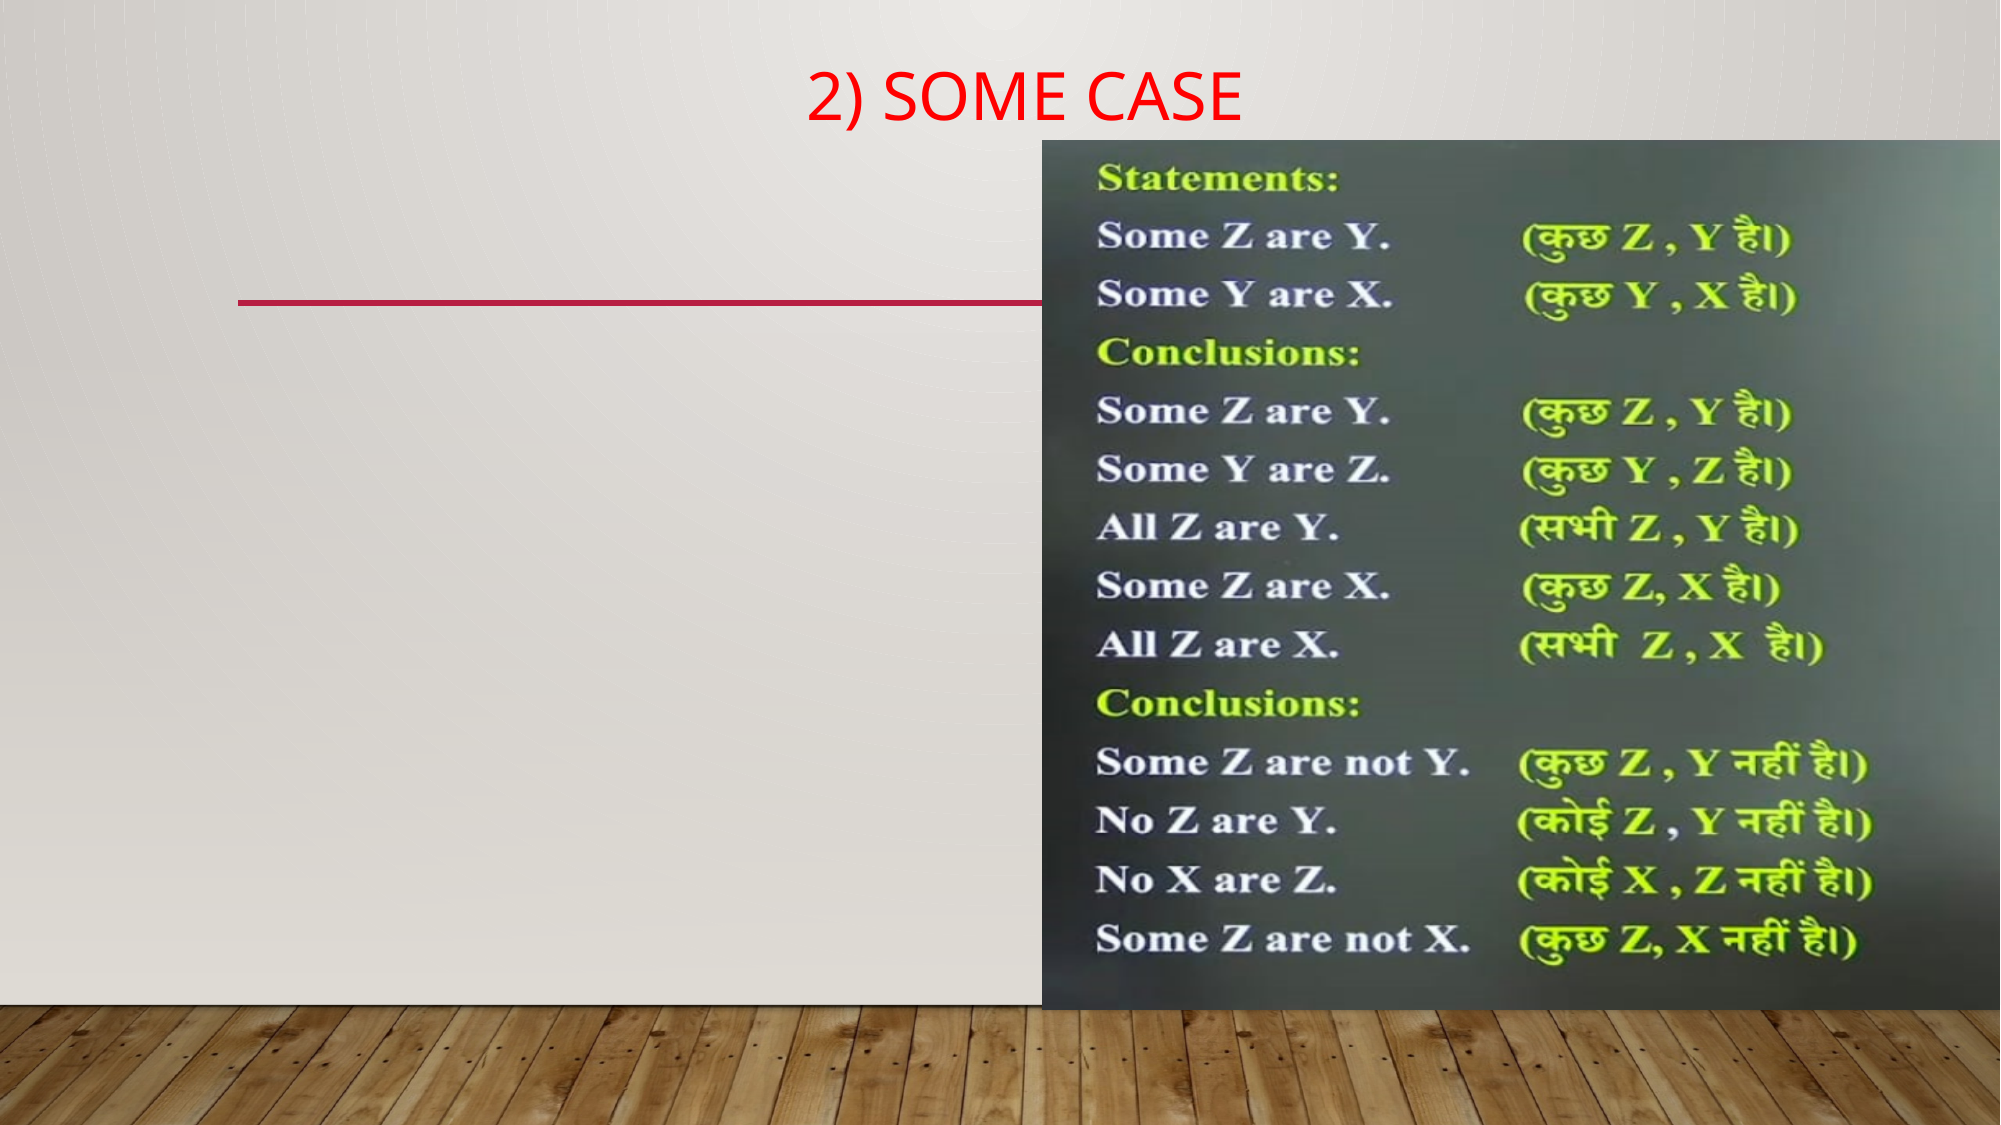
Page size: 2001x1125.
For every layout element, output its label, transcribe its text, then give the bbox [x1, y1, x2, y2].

title 2) Some CasE [238, 55, 1814, 214]
picture [0, 1005, 2000, 1125]
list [1041, 140, 2000, 1010]
